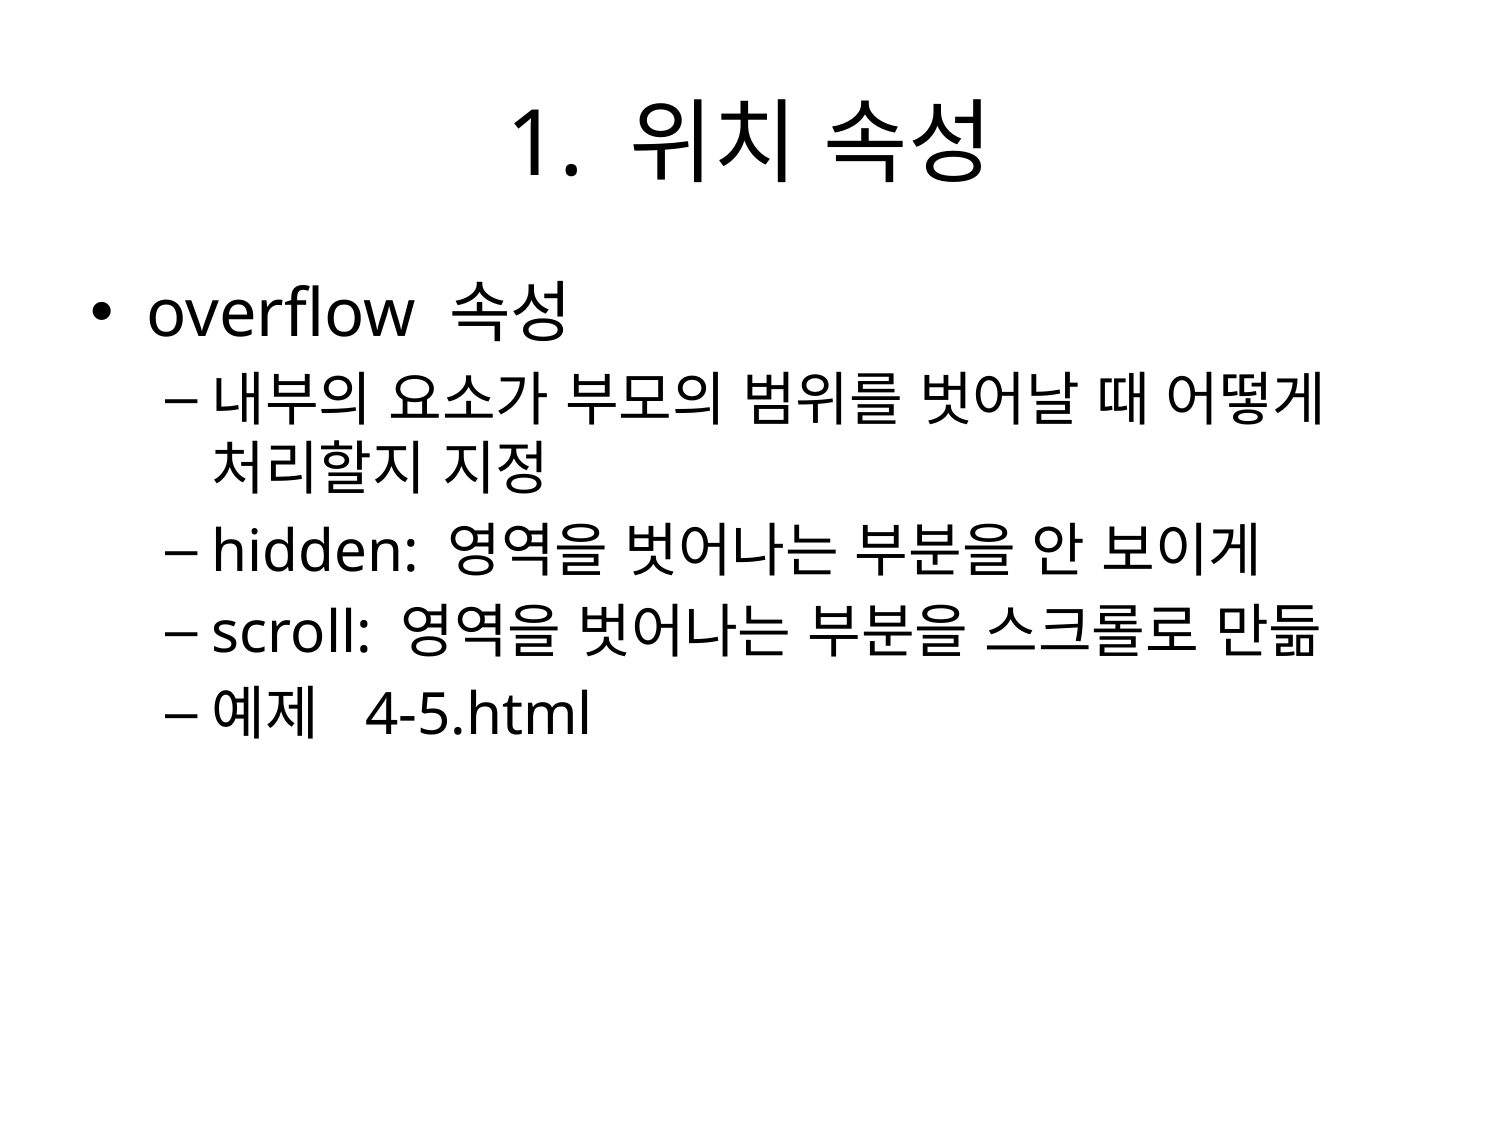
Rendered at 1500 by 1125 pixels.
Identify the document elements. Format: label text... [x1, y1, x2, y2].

list overflow 속성 내부의 요소가 부모의 범위를 벗어날 때 어떻게 처리할지 지정 hidden: 영역을 벗어나는 부분을 안 보이게 scroll: 영역을 벗어나는 부분을 스크롤로 만듦 예제 4-5.html [75, 262, 1425, 1005]
title 1. 위치 속성 [75, 45, 1425, 233]
